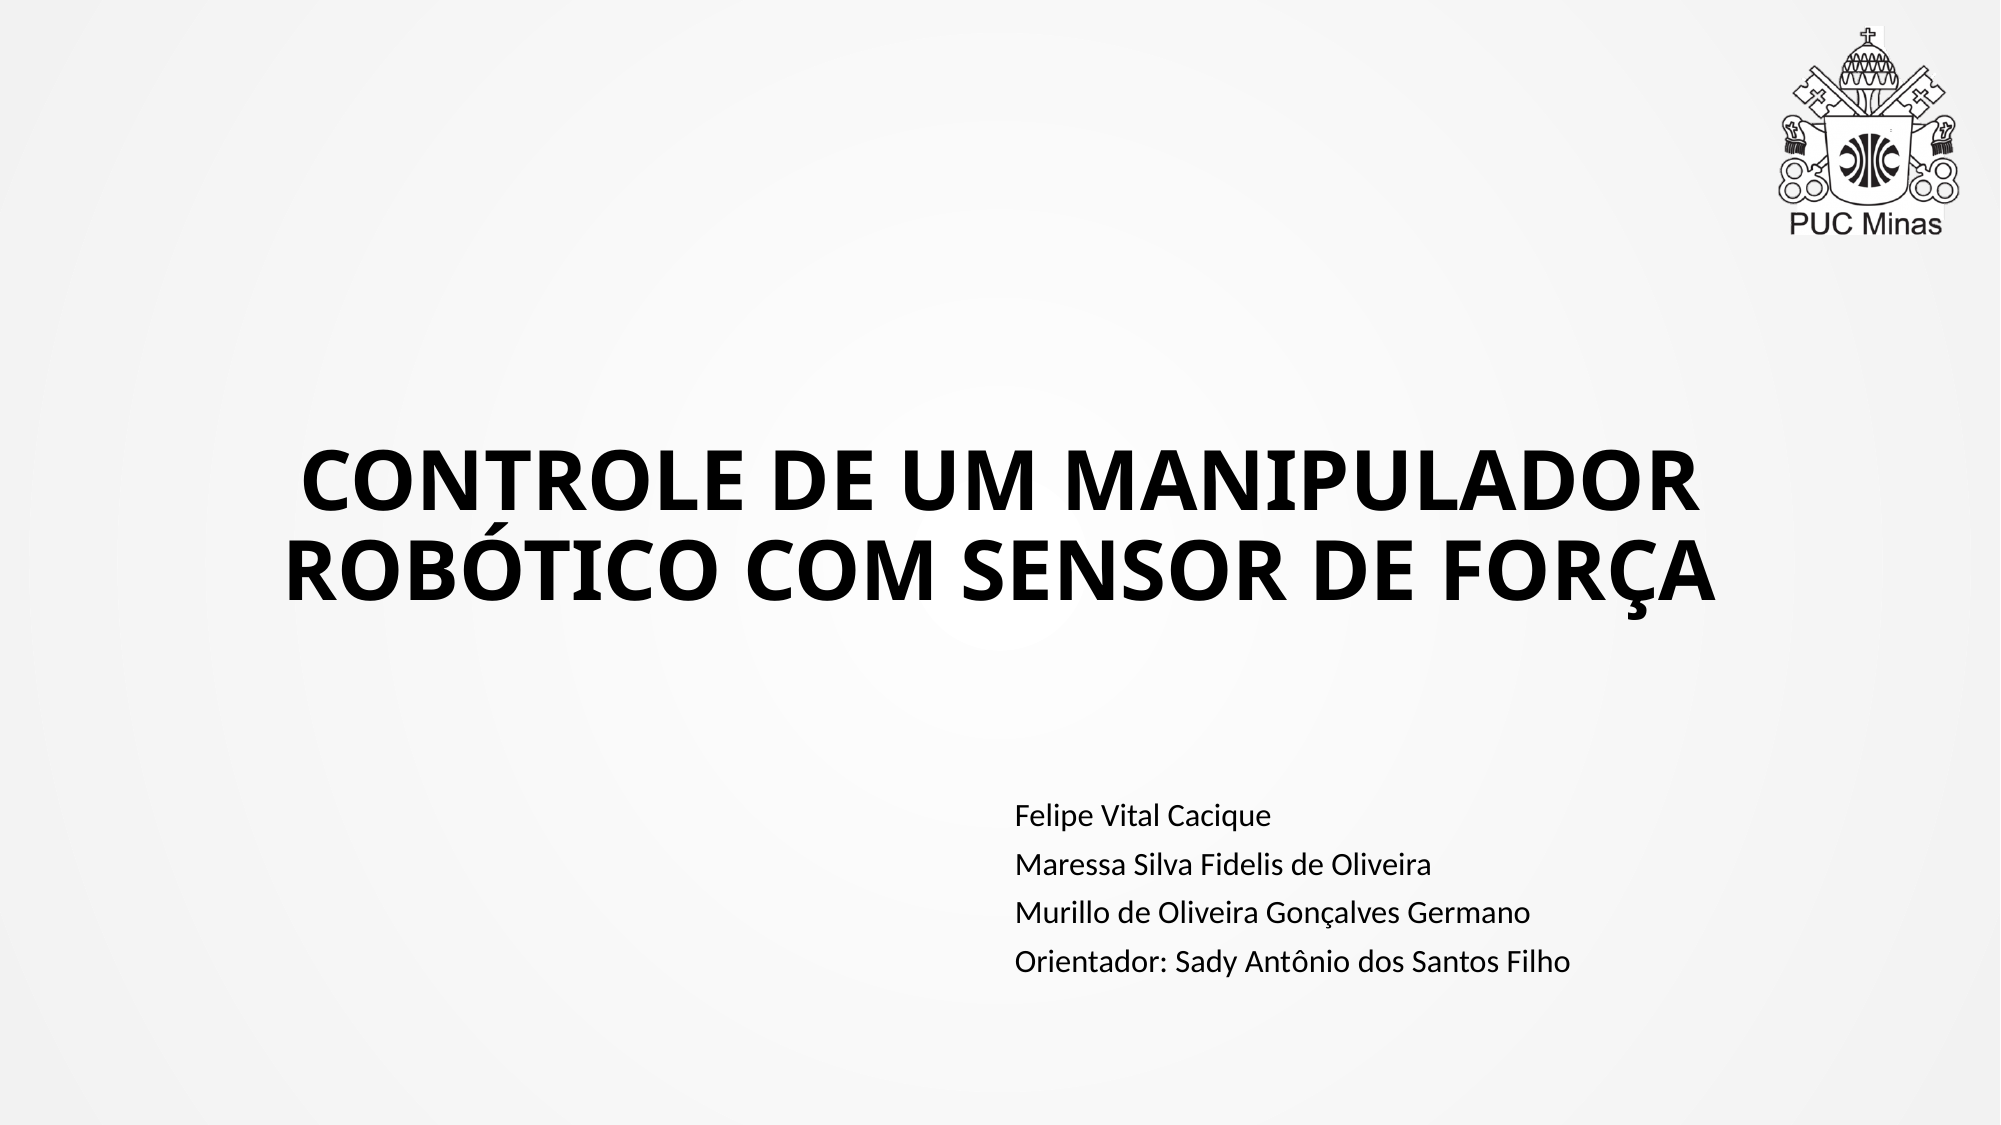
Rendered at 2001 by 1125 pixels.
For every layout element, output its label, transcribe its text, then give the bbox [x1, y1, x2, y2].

picture [1765, 26, 1974, 235]
title CONTROLE DE UM MANIPULADOR ROBÓTICO COM SENSOR DE FORÇA [249, 234, 1750, 626]
subtitle Felipe Vital Cacique Maressa Silva Fidelis de Oliveira Murillo de Oliveira Gonçalves Germano Orientador: Sady Antônio dos Santos Filho [999, 790, 1766, 988]
